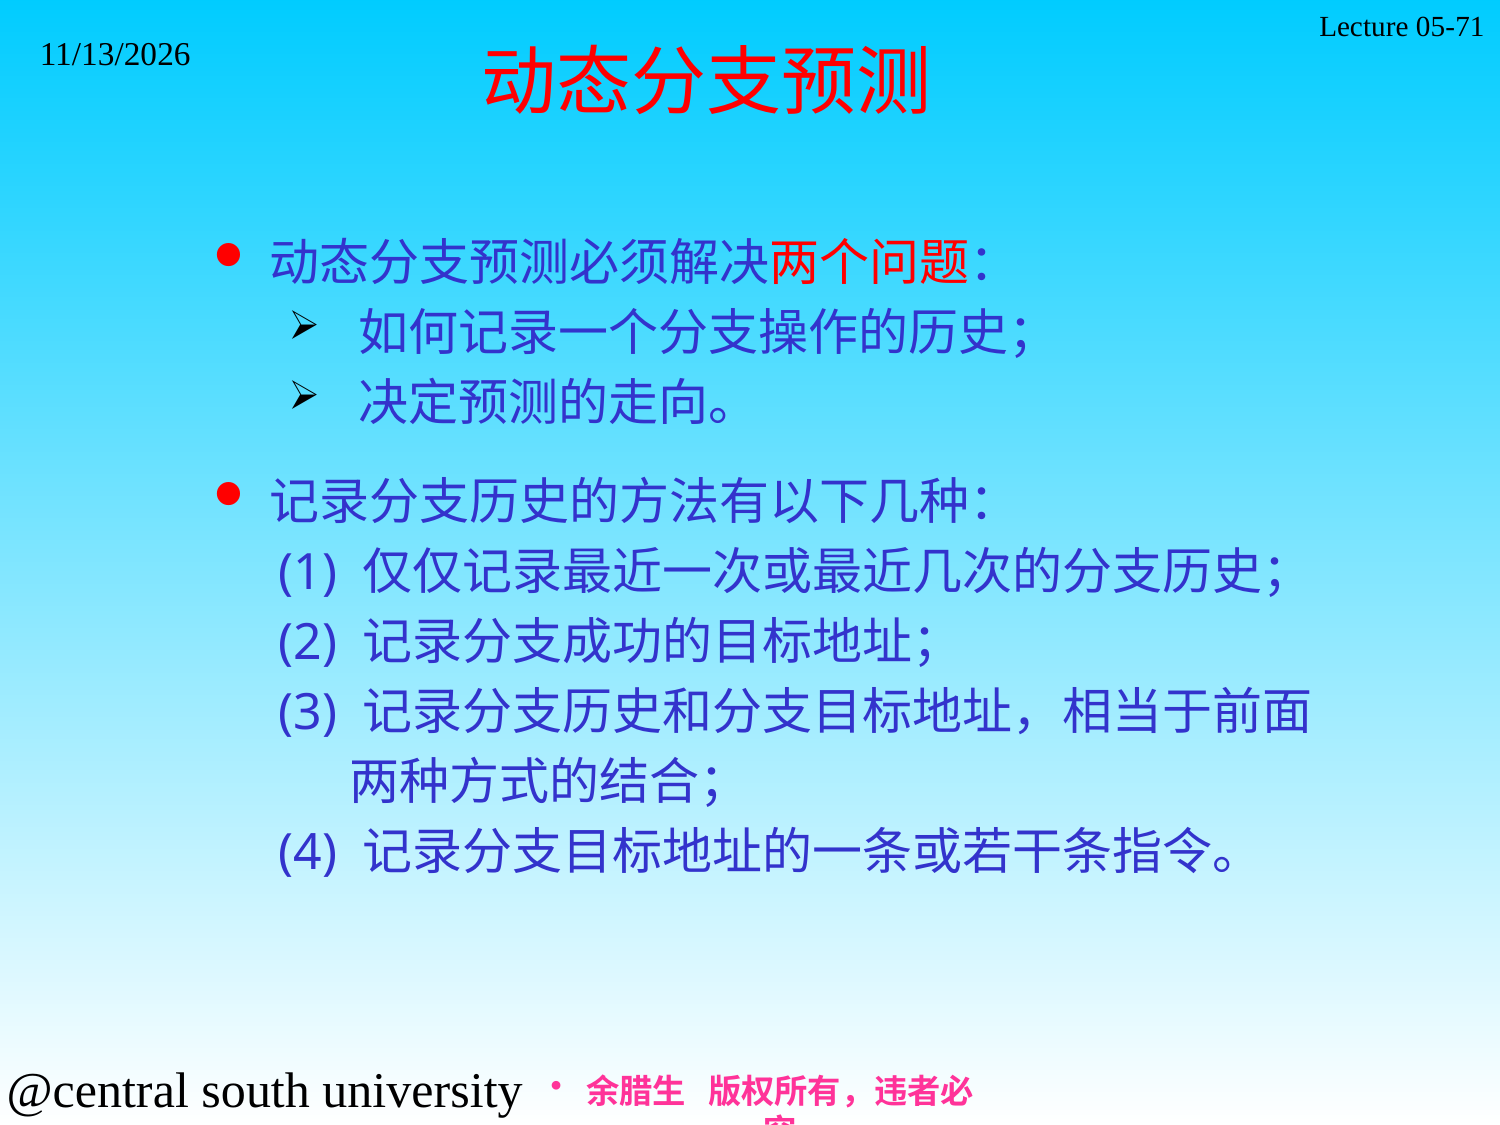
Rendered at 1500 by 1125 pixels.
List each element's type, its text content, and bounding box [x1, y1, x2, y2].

footer 余腊生 版权所有，违者必究 [524, 1062, 1001, 1125]
text_box 动态分支预测 [343, 37, 1070, 131]
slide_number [24, 24, 338, 101]
slide_number Lecture 05-71 [1187, 0, 1500, 76]
text_box 动态分支预测必须解决两个问题： 如何记录一个分支操作的历史； 决定预测的走向。 记录分支历史的方法有以下几种： (1) 仅仅记录最近一次或最近几次的分支历史； (2) 记录分支成功的目标地址； (3) 记录分支历史和分支目标地址，相当于前面 两种方式的结合； (4) 记录分支目标地址的一条或若干条指令。 [198, 222, 1429, 973]
text_box [41, 172, 1471, 1059]
